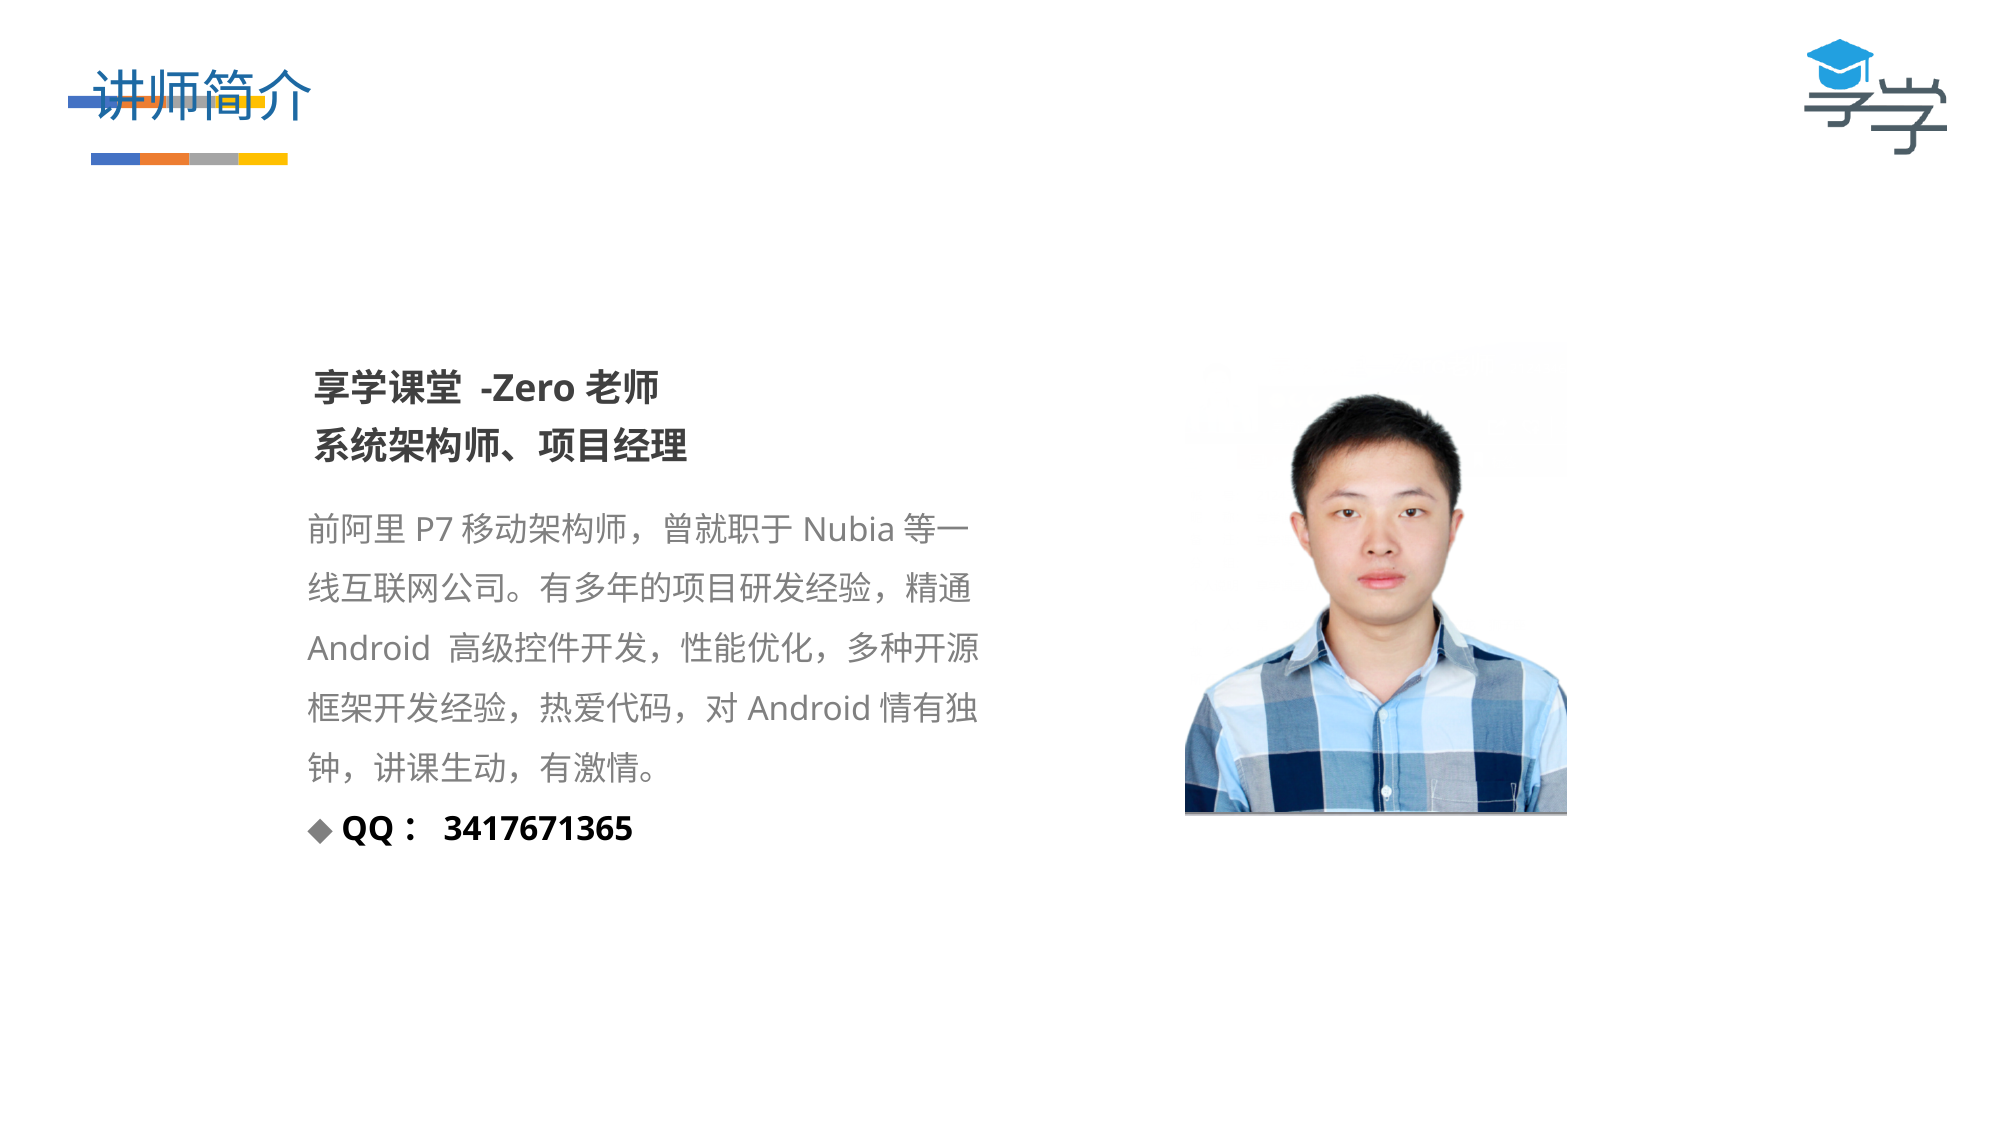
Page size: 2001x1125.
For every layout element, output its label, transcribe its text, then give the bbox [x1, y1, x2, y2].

picture [1185, 342, 1567, 816]
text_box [90, 152, 288, 166]
text_box 前阿里P7移动架构师，曾就职于Nubia等一线互联网公司。有多年的项目研发经验，精通Android 高级控件开发，性能优化，多种开源框架开发经验，热爱代码，对Android情有独钟，讲课生动，有激情。 ◆ QQ：3417671365 [307, 487, 985, 1027]
text_box 享学课堂 -Zero老师 系统架构师、项目经理 [298, 342, 1109, 475]
picture [1799, 20, 1952, 173]
text_box 讲师简介 [91, 60, 699, 128]
